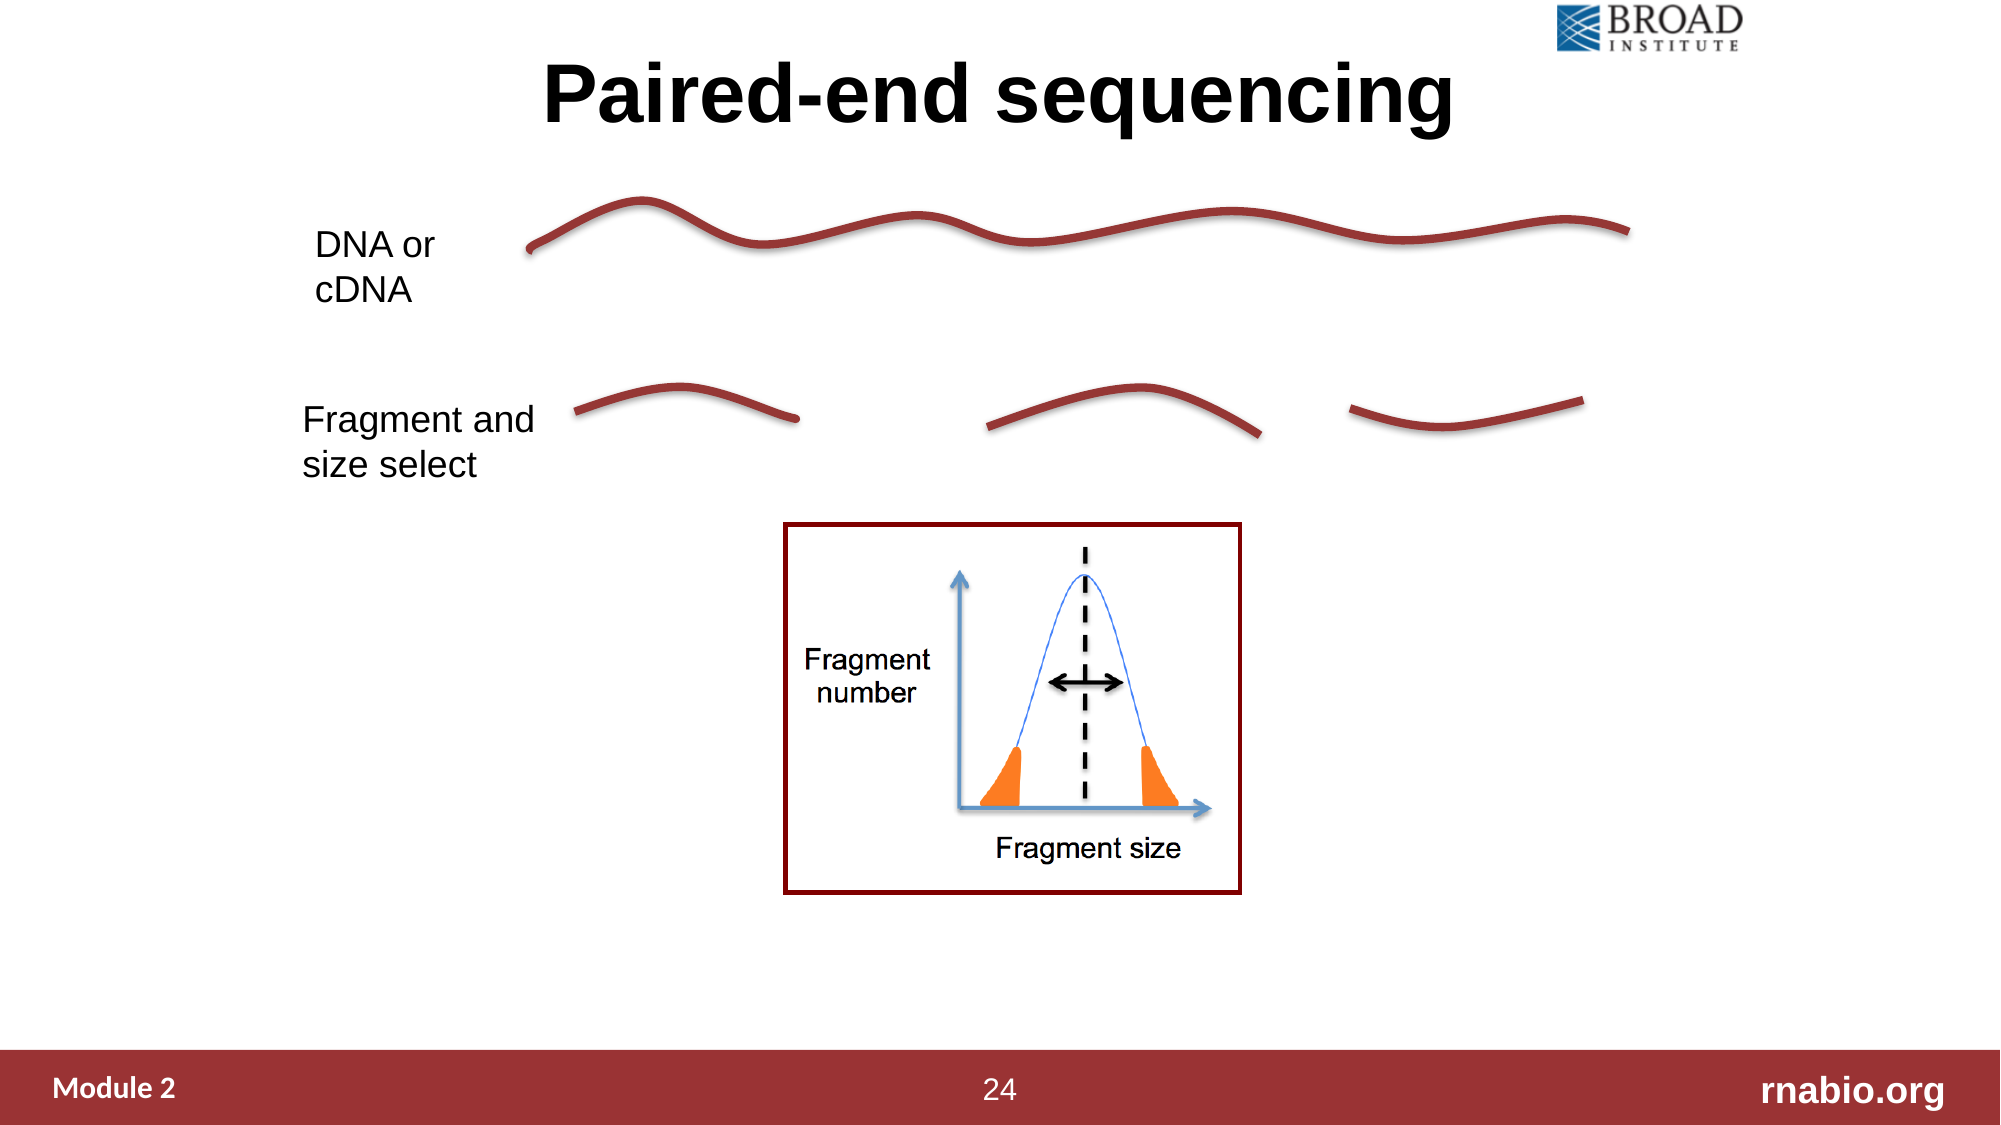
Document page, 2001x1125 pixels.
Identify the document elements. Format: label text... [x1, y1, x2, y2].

text_box [537, 162, 1638, 269]
text_box [527, 198, 1630, 253]
text_box Fragment and size select [287, 387, 551, 493]
text_box [986, 385, 1262, 438]
picture [1554, 0, 1747, 58]
text_box DNA or cDNA [300, 212, 488, 318]
text_box [1349, 397, 1584, 430]
title Paired-end sequencing [275, 0, 1725, 183]
picture [787, 526, 1238, 891]
text_box [573, 384, 799, 421]
